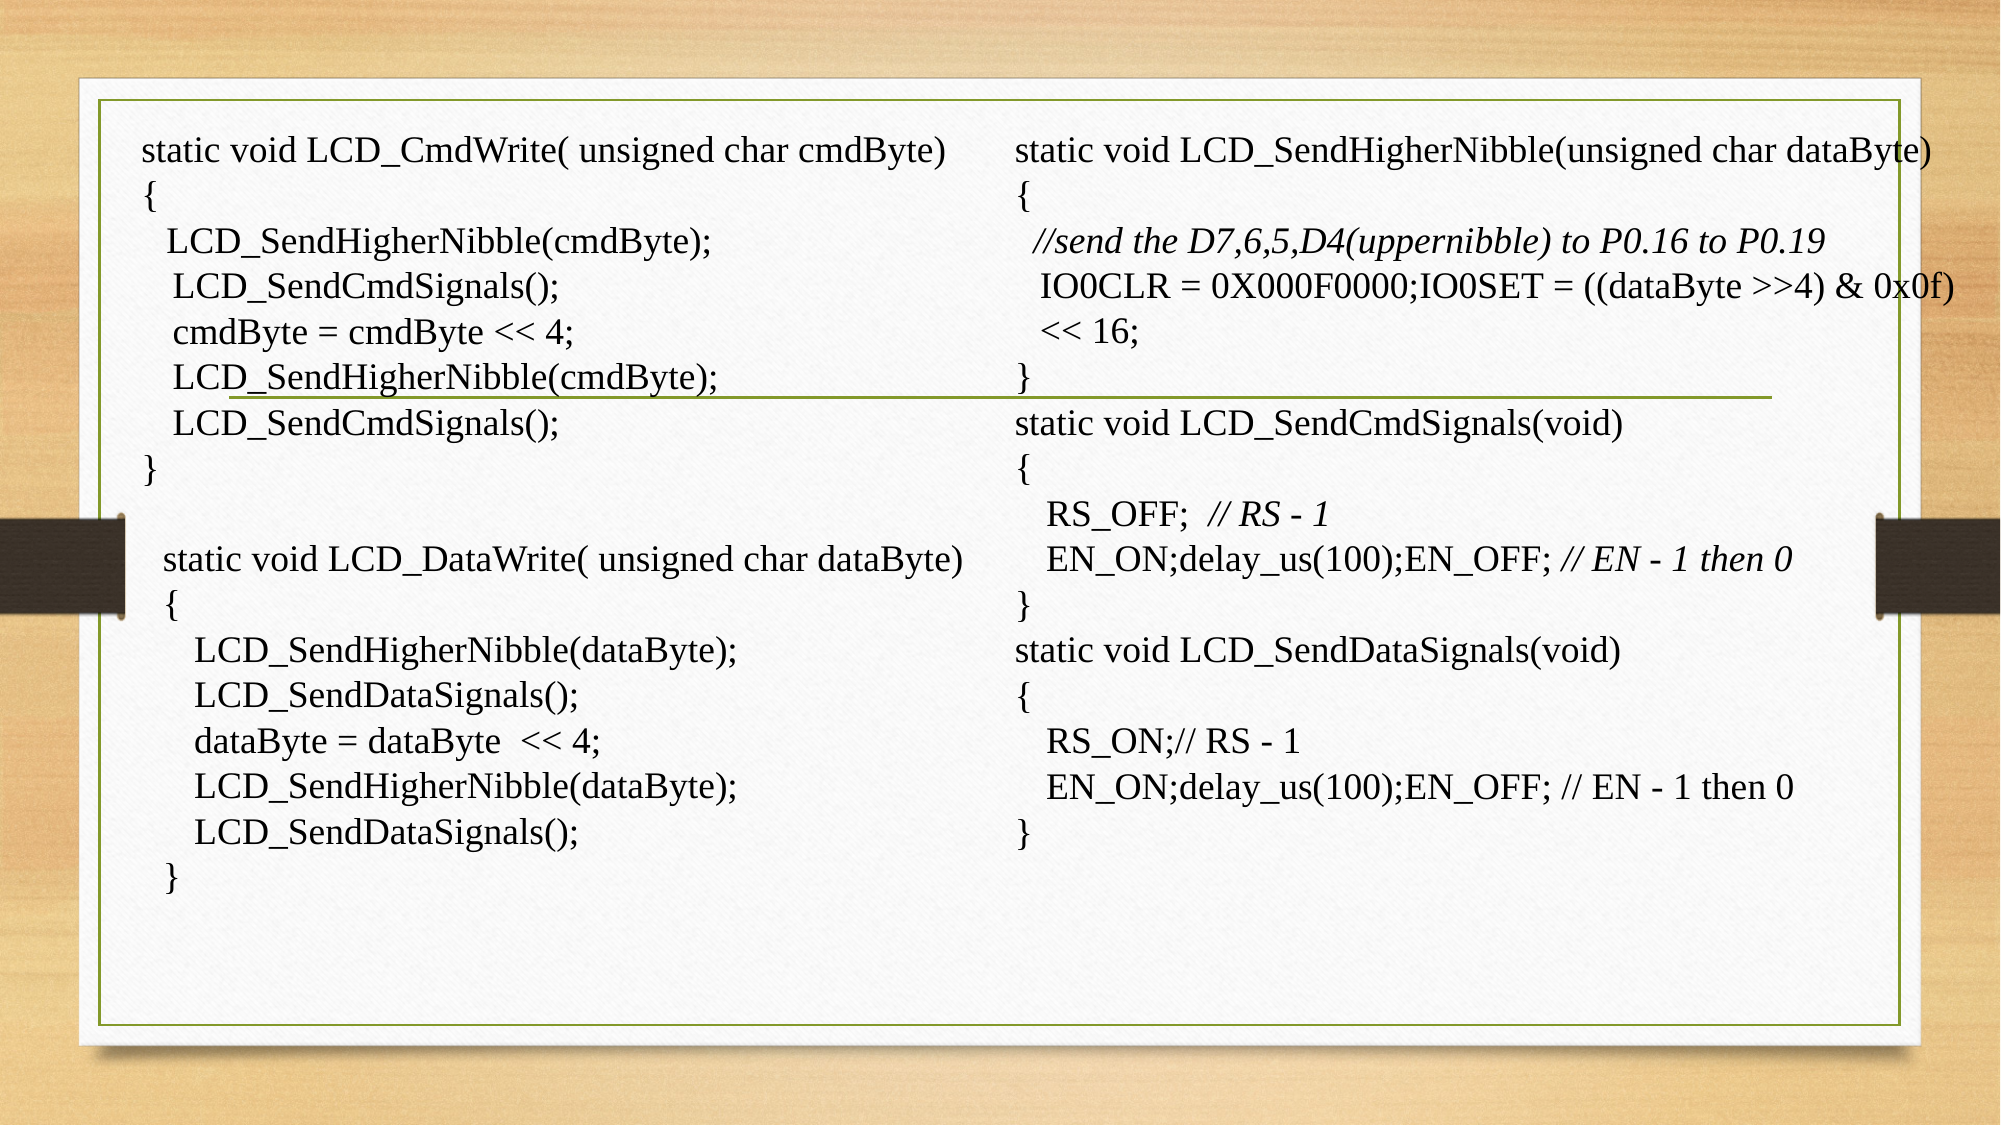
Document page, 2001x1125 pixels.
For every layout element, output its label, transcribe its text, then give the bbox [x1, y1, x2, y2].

text_box static void LCD_DataWrite( unsigned char dataByte) { LCD_SendHigherNibble(dataByte); LCD_SendDataSignals(); dataByte = dataByte << 4; LCD_SendHigherNibble(dataByte); LCD_SendDataSignals(); } [148, 526, 1152, 905]
text_box static void LCD_CmdWrite( unsigned char cmdByte) { LCD_SendHigherNibble(cmdByte); LCD_SendCmdSignals(); cmdByte = cmdByte << 4; LCD_SendHigherNibble(cmdByte); LCD_SendCmdSignals(); } [126, 117, 999, 496]
text_box static void LCD_SendHigherNibble(unsigned char dataByte) { //send the D7,6,5,D4(uppernibble) to P0.16 to P0.19 IO0CLR = 0X000F0000;IO0SET = ((dataByte >>4) & 0x0f) << 16; } static void LCD_SendCmdSignals(void) { RS_OFF; // RS - 1 EN_ON;delay_us(100);EN_OFF; // EN - 1 then 0 } static void LCD_SendDataSignals(void) { RS_ON;// RS - 1 EN_ON;delay_us(100);EN_OFF; // EN - 1 then 0 } [999, 117, 2000, 860]
picture [0, 0, 2001, 1125]
